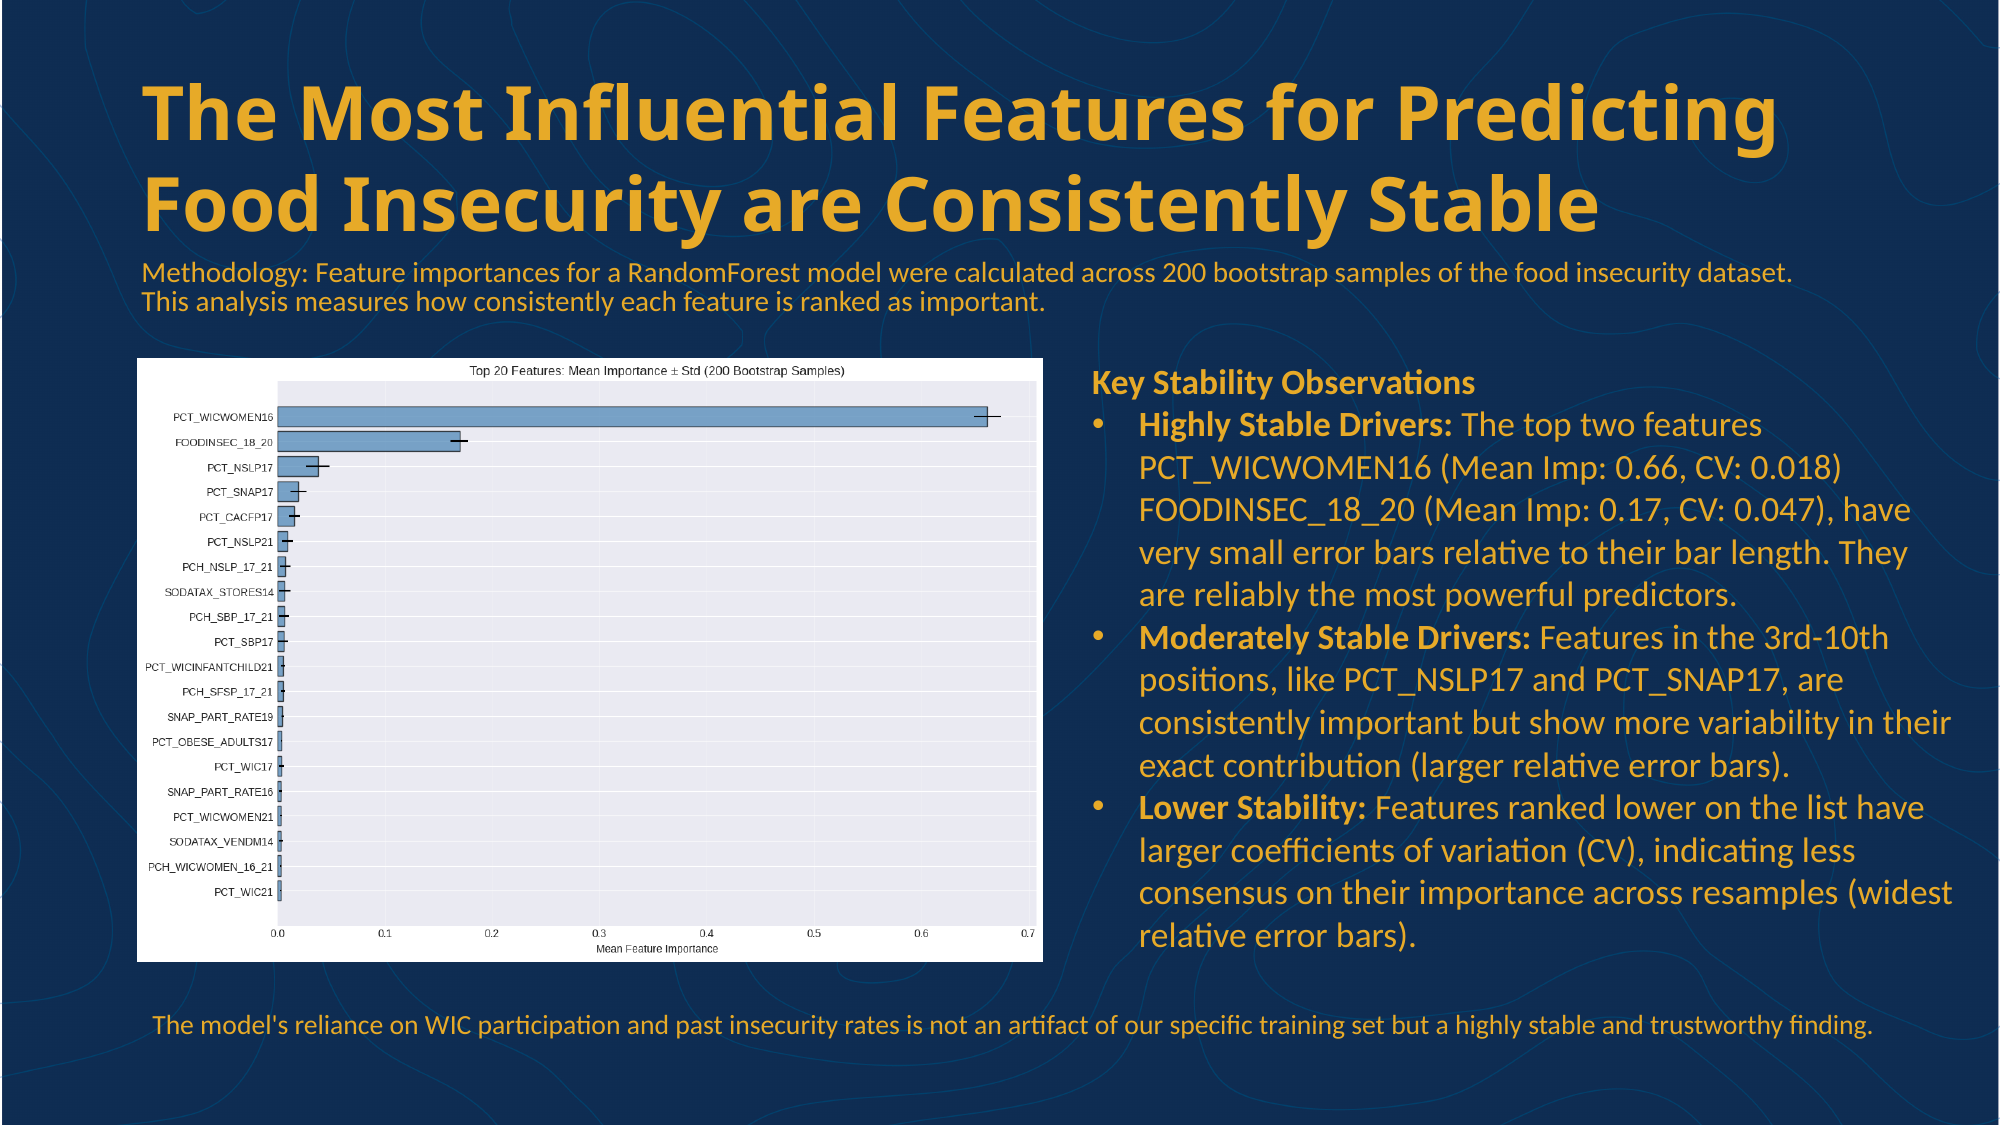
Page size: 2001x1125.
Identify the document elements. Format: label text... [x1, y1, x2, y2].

picture [0, 0, 2000, 1125]
text_box The model's reliance on WIC participation and past insecurity rates is not an artifact of our specific training set but a highly stable and trustworthy finding. [137, 992, 1923, 1084]
list Methodology: Feature importances for a RandomForest model were calculated across 200 bootstrap samples of the food insecurity dataset. This analysis measures how consistently each feature is ranked as important. [126, 253, 1852, 345]
title The Most Influential Features for Predicting Food Insecurity are Consistently Stable [126, 49, 1852, 253]
text_box Key Stability Observations Highly Stable Drivers: The top two features PCT_WICWOMEN16 (Mean Imp: 0.66, CV: 0.018) FOODINSEC_18_20 (Mean Imp: 0.17, CV: 0.047), have very small error bars relative to their bar length. They are reliably the most powerful predictors. Moderately Stable Drivers: Features in the 3rd-10th positions, like PCT_NSLP17 and PCT_SNAP17, are consistently important but show more variability in their exact contribution (larger relative error bars). Lower Stability: Features ranked lower on the list have larger coefficients of variation (CV), indicating less consensus on their importance across resamples (widest relative error bars). [1077, 351, 1971, 962]
